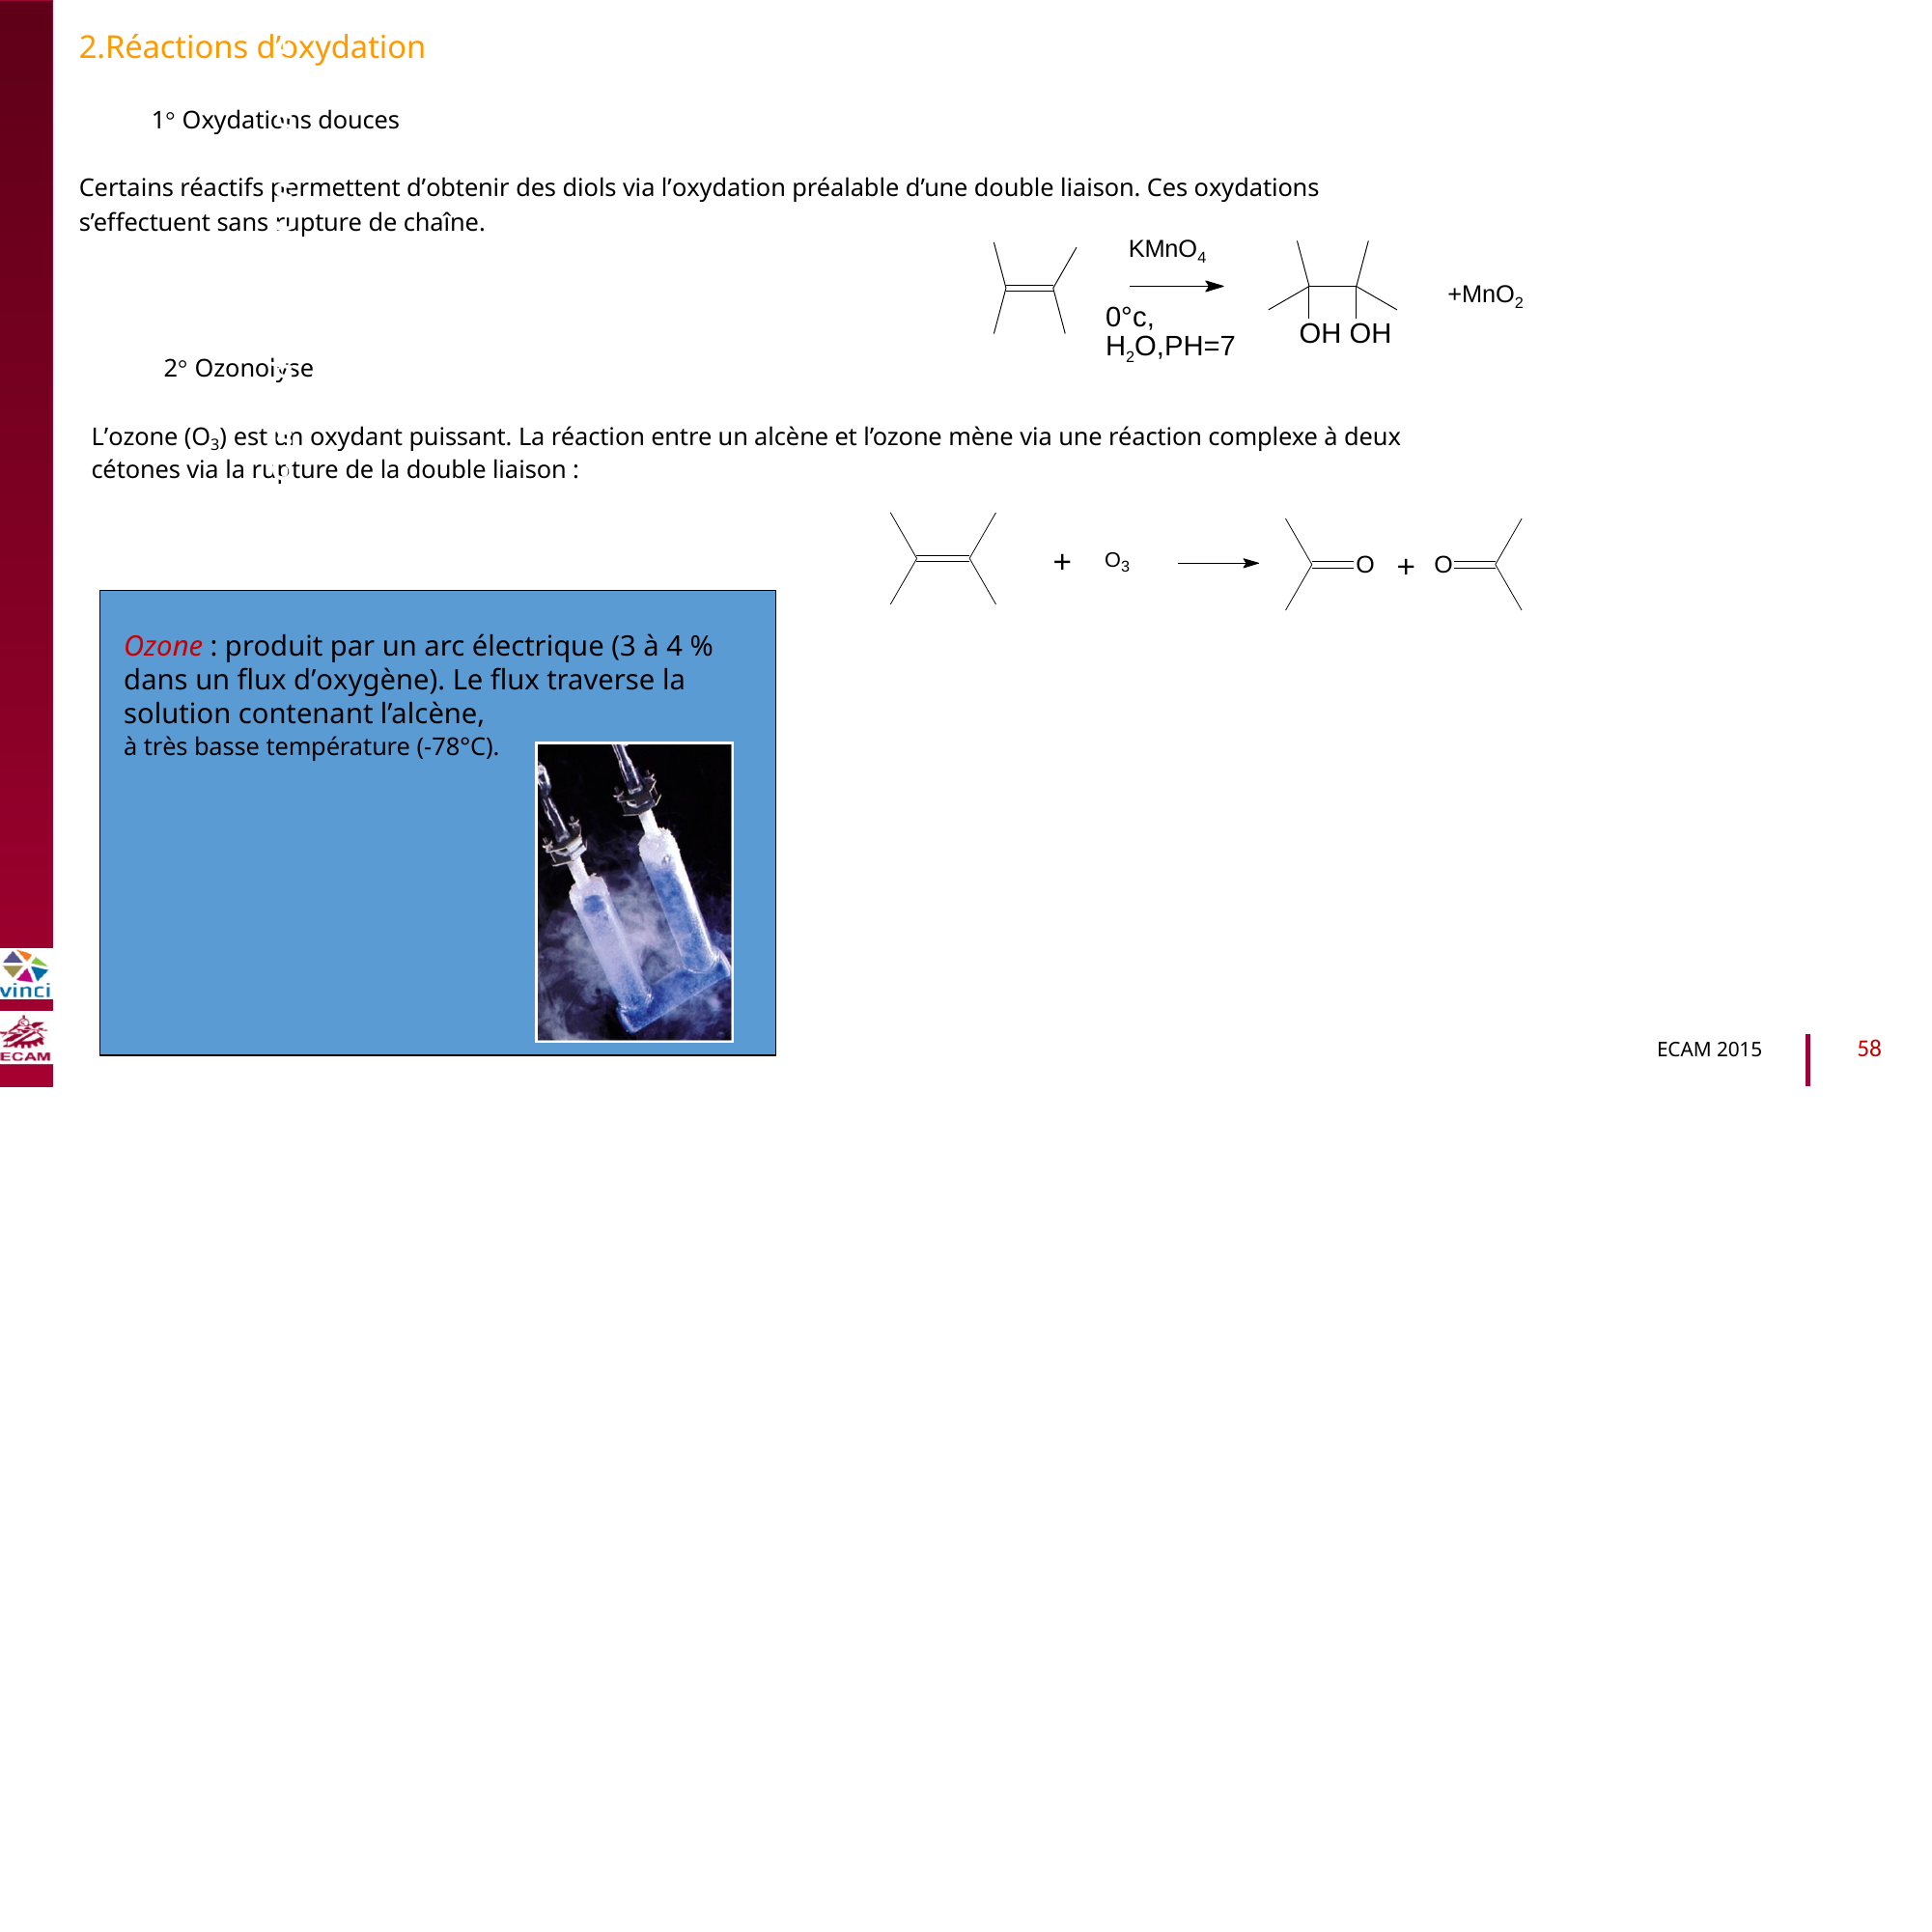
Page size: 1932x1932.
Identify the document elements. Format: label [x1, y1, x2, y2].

text_box [1103, 546, 1140, 579]
text_box [99, 590, 776, 1056]
text_box [1394, 548, 1423, 586]
text_box [1178, 558, 1259, 569]
text_box [1129, 281, 1224, 293]
text_box [76, 12, 1593, 577]
text_box [1285, 518, 1381, 611]
text_box [994, 242, 1078, 334]
text_box [1050, 544, 1079, 581]
text_box [1445, 278, 1543, 317]
text_box [1855, 1034, 1892, 1067]
text_box [1104, 301, 1245, 374]
text_box [890, 512, 996, 604]
text_box [0, 0, 55, 1086]
text_box [1654, 1037, 1765, 1062]
text_box [1432, 518, 1523, 611]
